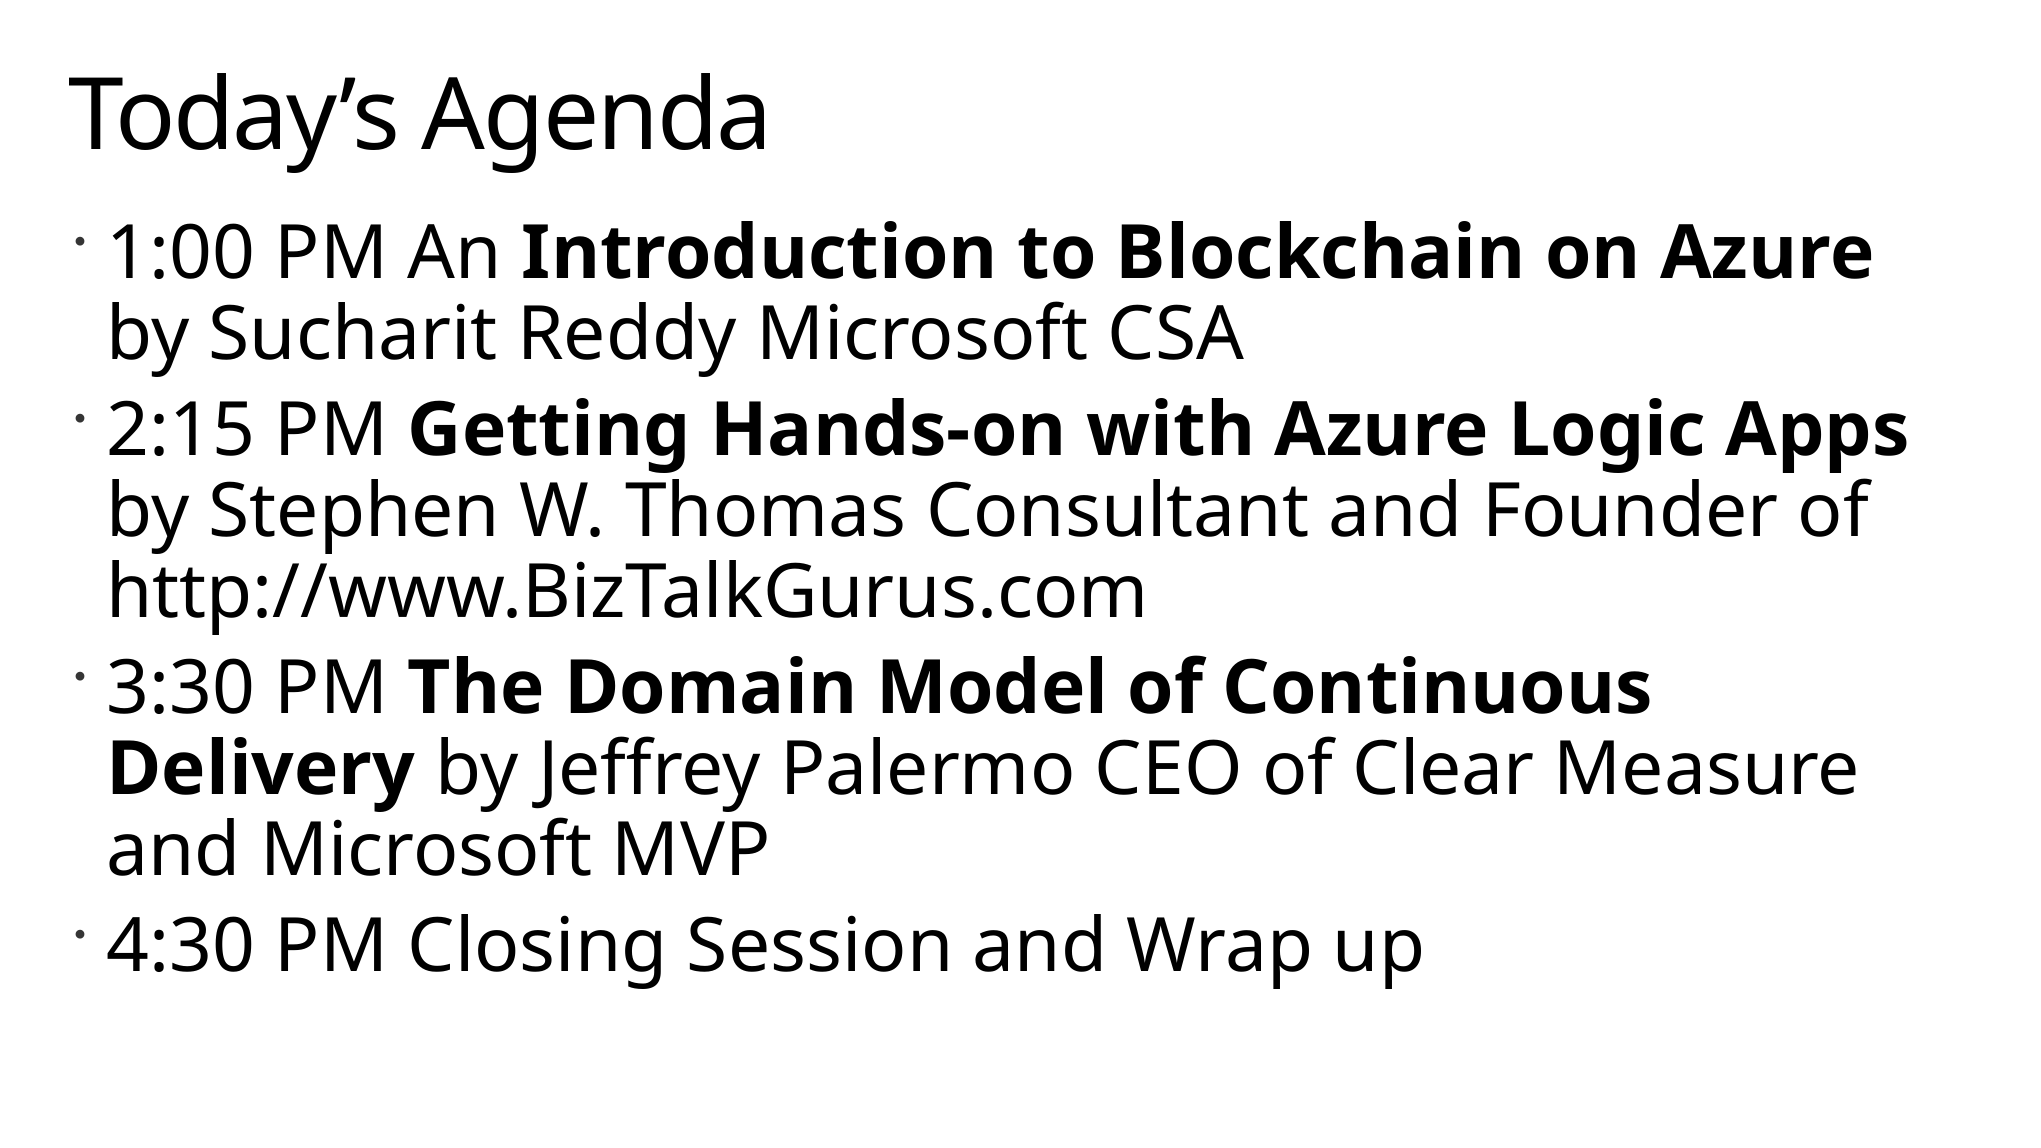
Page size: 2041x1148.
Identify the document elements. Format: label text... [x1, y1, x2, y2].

title Today’s Agenda [45, 48, 1996, 198]
list 1:00 PM An Introduction to Blockchain on Azure by Sucharit Reddy Microsoft CSA 2:15 PM Getting Hands-on with Azure Logic Apps by Stephen W. Thomas Consultant and Founder of http://www.BizTalkGurus.com 3:30 PM The Domain Model of Continuous Delivery by Jeffrey Palermo CEO of Clear Measure and Microsoft MVP 4:30 PM Closing Session and Wrap up [45, 198, 1996, 938]
